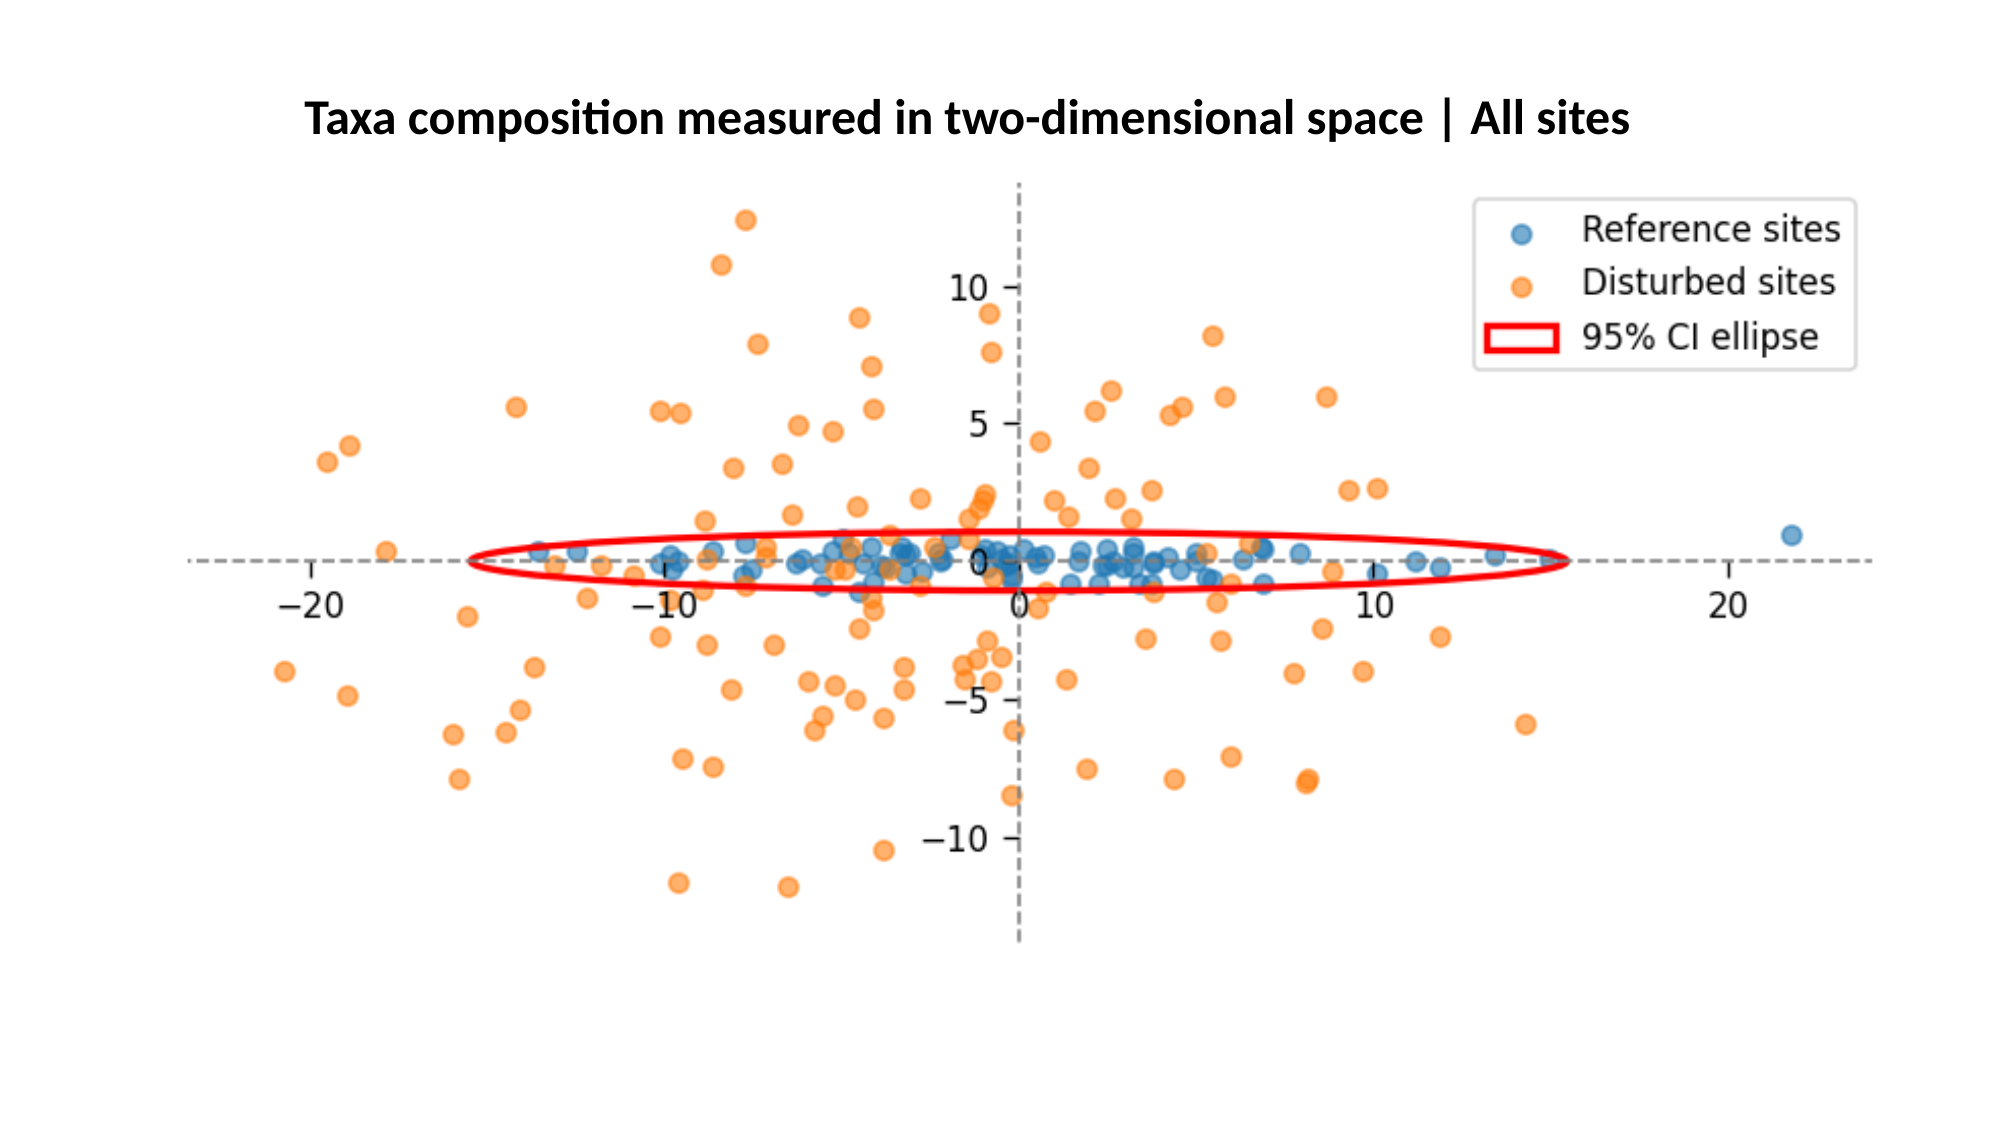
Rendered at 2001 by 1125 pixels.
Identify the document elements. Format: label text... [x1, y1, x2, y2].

picture [187, 181, 1897, 944]
text_box Taxa composition measured in two-dimensional space | All sites [289, 77, 1770, 152]
